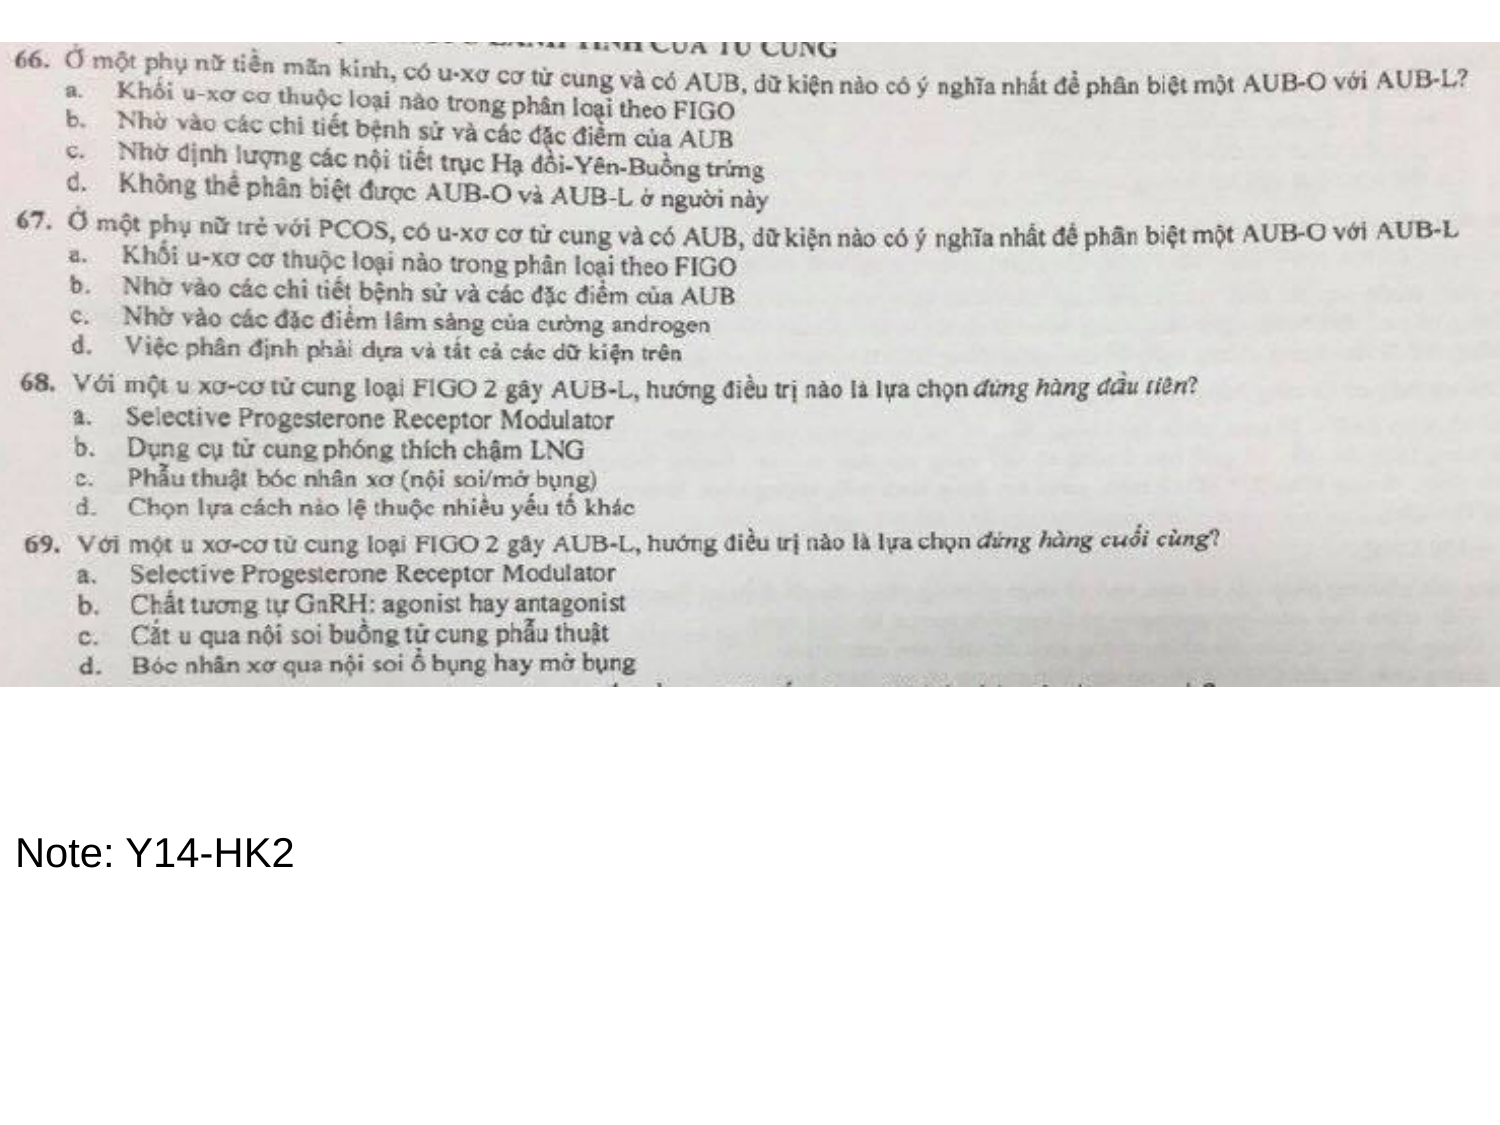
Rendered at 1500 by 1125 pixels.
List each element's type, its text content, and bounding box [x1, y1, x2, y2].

subtitle Note: Y14-HK2 [0, 823, 1500, 1125]
picture [0, 42, 1500, 687]
